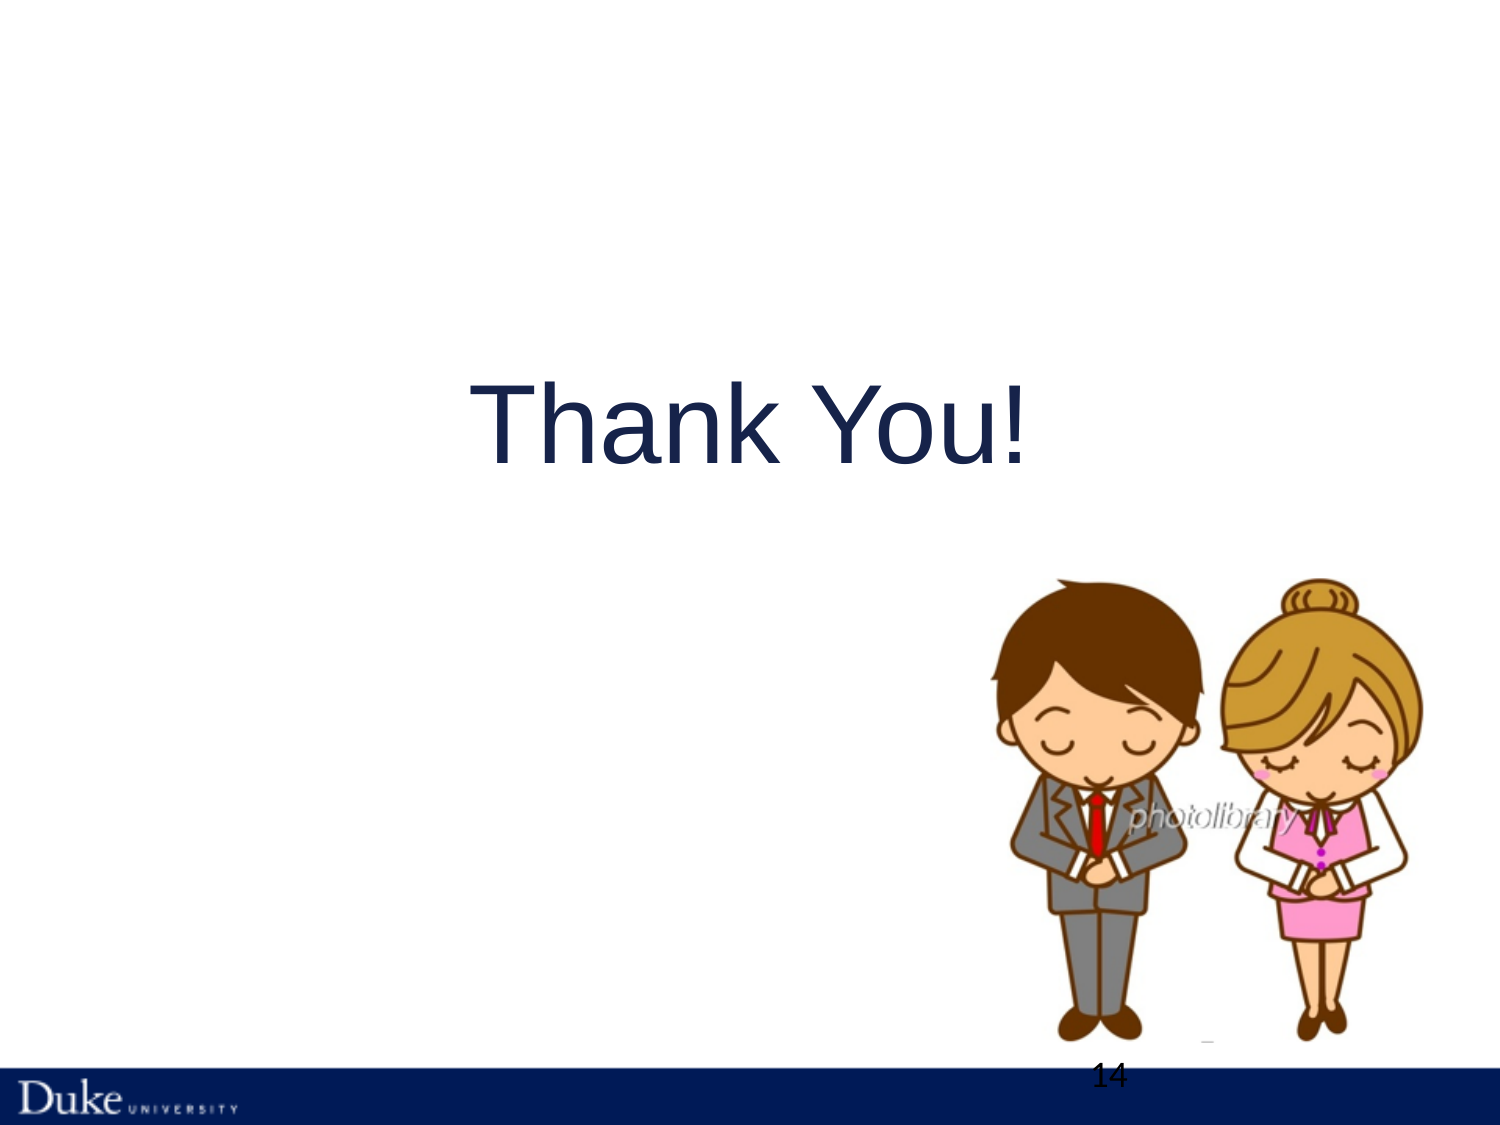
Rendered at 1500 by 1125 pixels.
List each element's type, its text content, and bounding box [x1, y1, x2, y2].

title Thank You! [75, 324, 1425, 512]
picture [0, 0, 1500, 1125]
slide_number 14 [1074, 1050, 1425, 1103]
